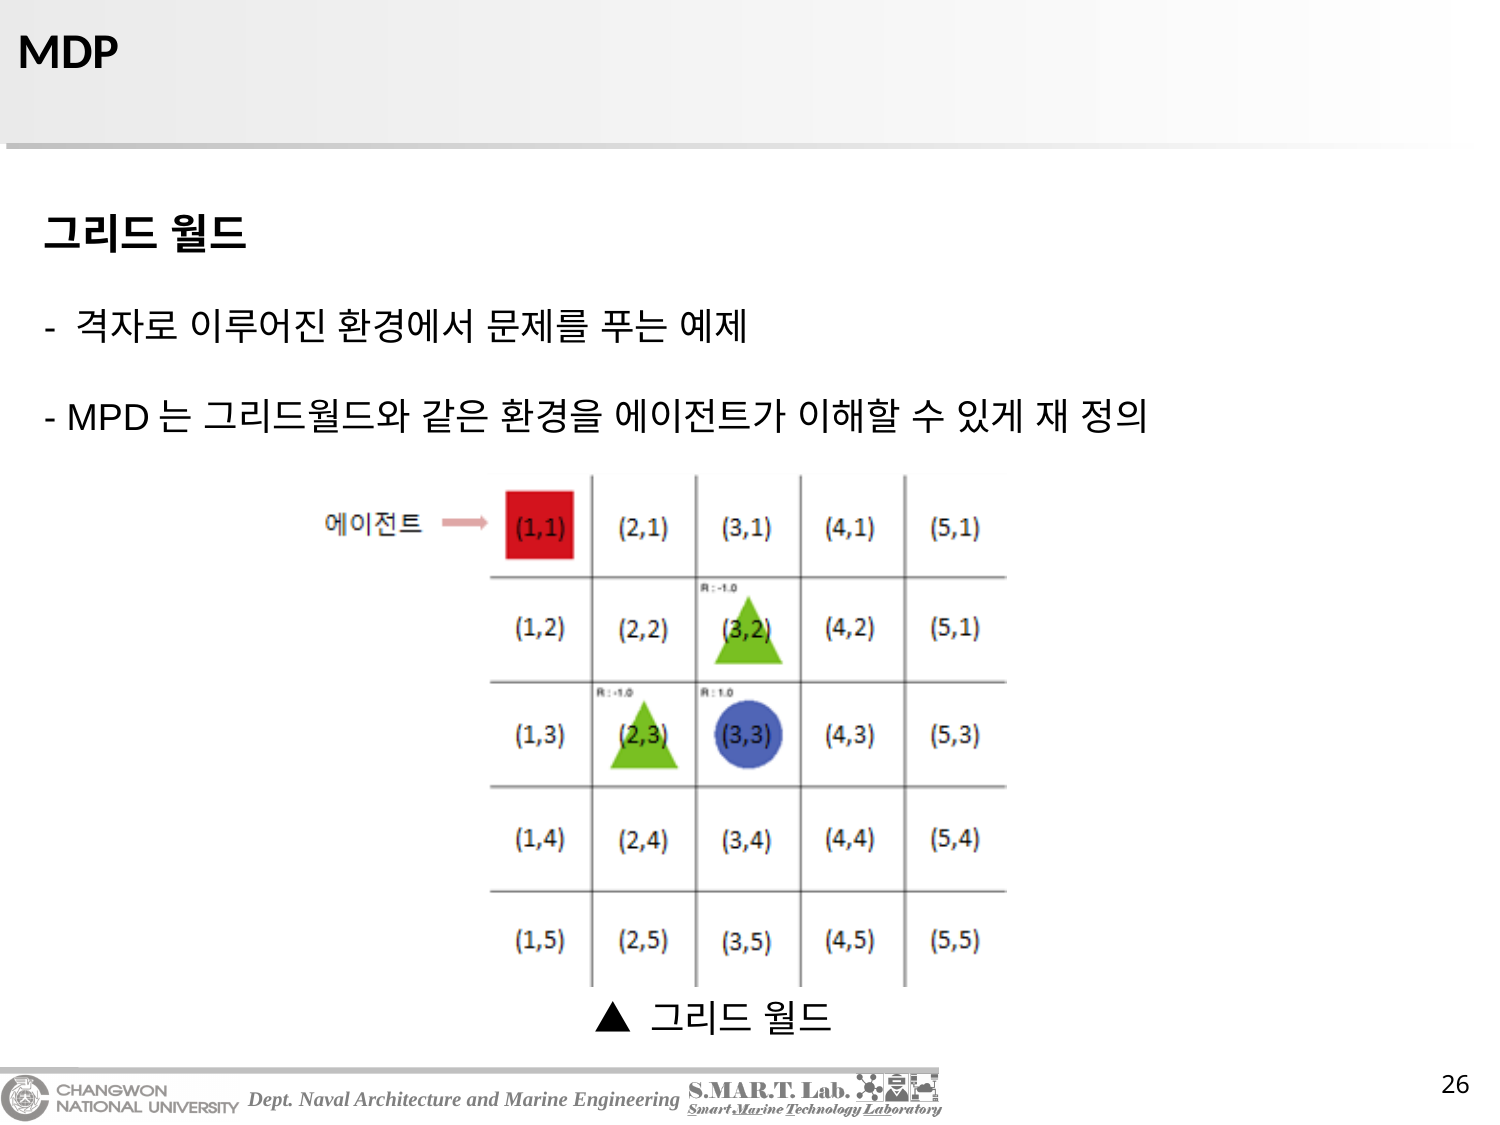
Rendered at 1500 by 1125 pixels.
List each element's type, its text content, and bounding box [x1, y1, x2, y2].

title MDP [2, 10, 1353, 88]
picture [674, 1071, 951, 1125]
text_box [0, 1074, 240, 1122]
picture [302, 473, 1007, 987]
text_box ▲ 그리드 월드 [508, 995, 920, 1047]
slide_number 26 [1411, 1046, 1500, 1125]
text_box 그리드 월드 - 격자로 이루어진 환경에서 문제를 푸는 예제 - MPD는 그리드월드와 같은 환경을 에이전트가 이해할 수 있게 재 정의 [28, 200, 1400, 446]
